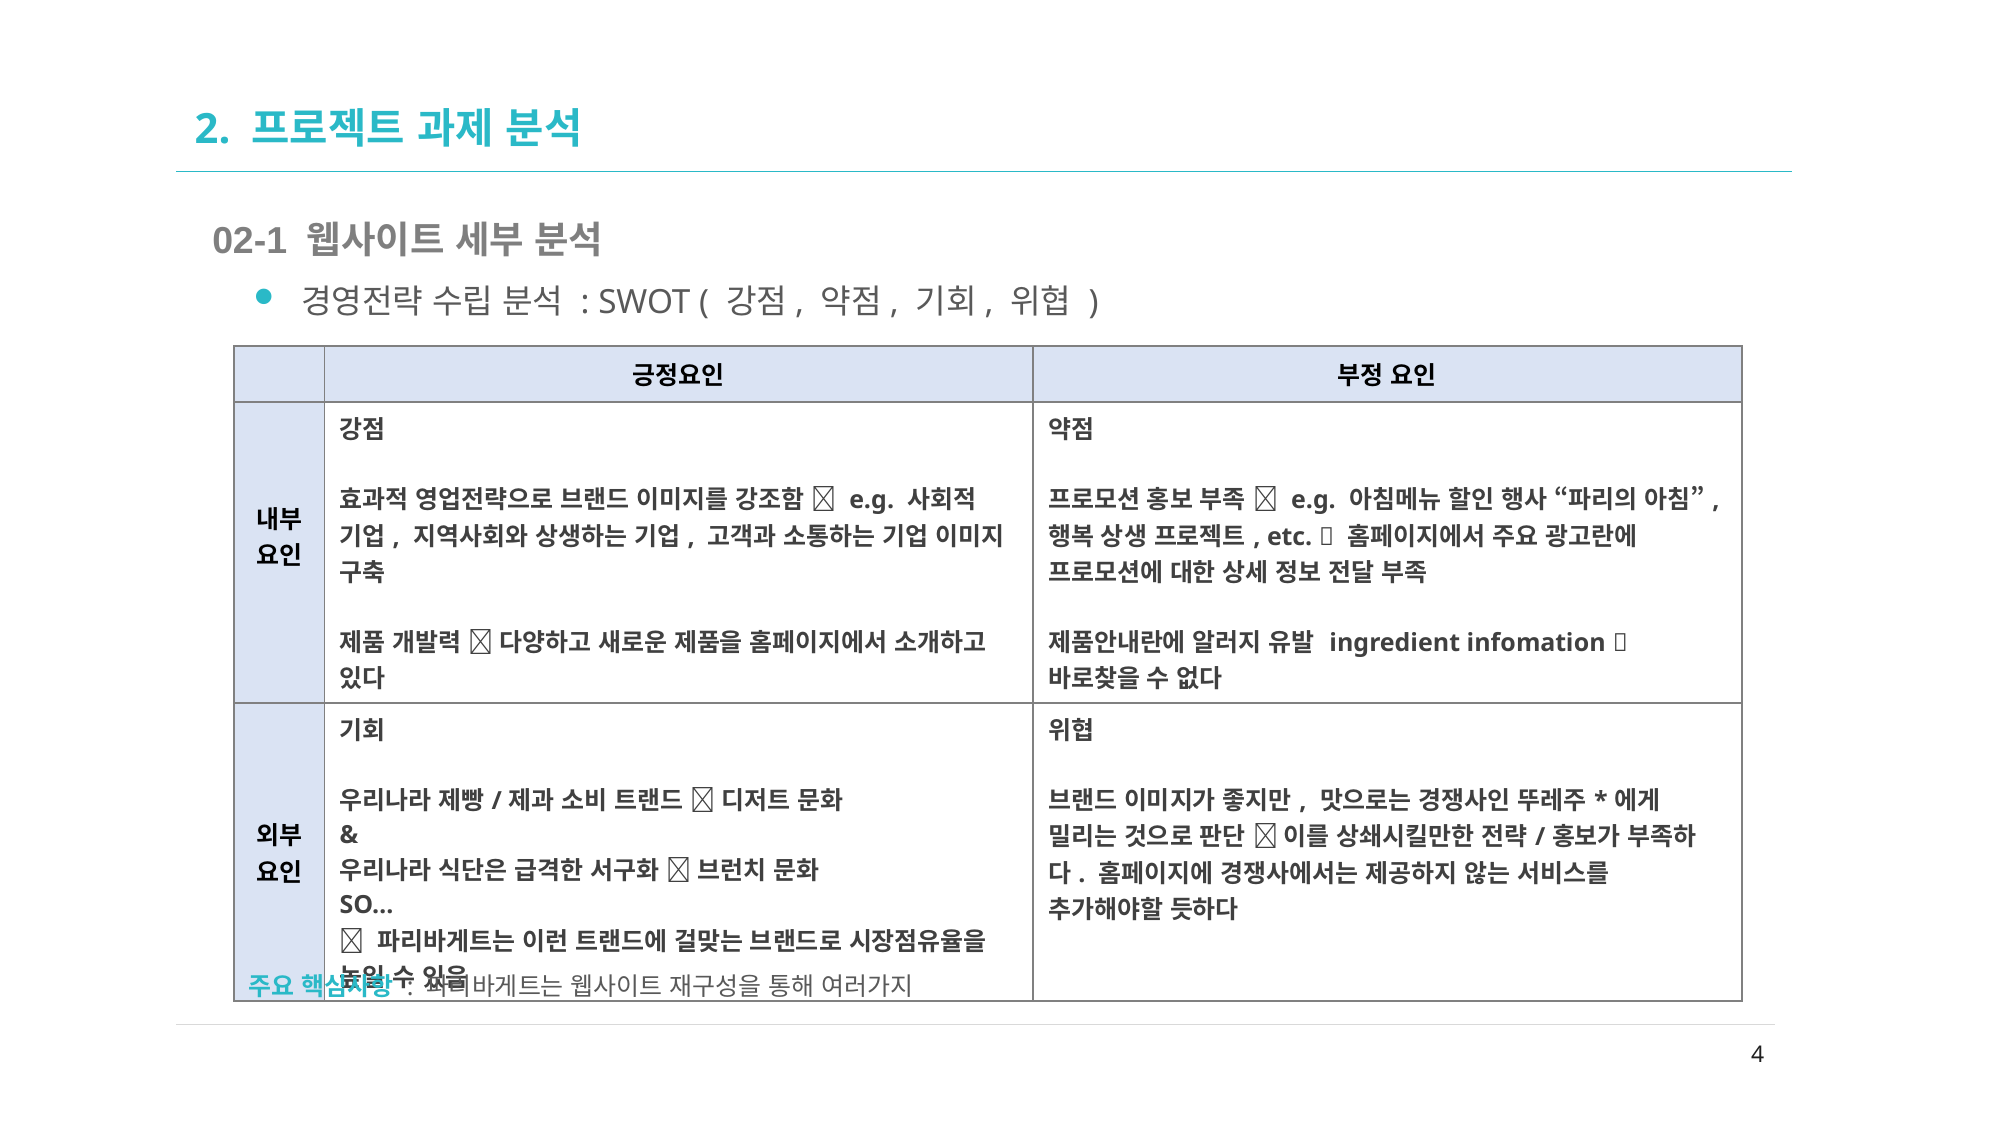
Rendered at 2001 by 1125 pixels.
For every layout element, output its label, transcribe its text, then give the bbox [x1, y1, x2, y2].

table_cell 약점 프로모션 홍보 부족  e.g. 아침메뉴 할인 행사 “파리의 아침”, 행복 상생 프로젝트, etc.  홈페이지에서 주요 광고란에 프로모션에 대한 상세 정보 전달 부족 제품안내란에 알러지 유발 ingredient infomation  바로찾을 수 없다 [1034, 403, 1741, 702]
table_header 부정 요인 [1034, 347, 1741, 401]
table_cell 강점 효과적 영업전략으로 브랜드 이미지를 강조함  e.g. 사회적 기업, 지역사회와 상생하는 기업, 고객과 소통하는 기업 이미지 구축 제품 개발력  다양하고 새로운 제품을 홈페이지에서 소개하고 있다 [325, 403, 1032, 702]
slide_number 4 [1690, 1032, 1779, 1093]
table_cell 기회 우리나라 제빵/제과 소비 트랜드  디저트 문화 & 우리나라 식단은 급격한 서구화  브런치 문화 SO…  파리바게트는 이런 트랜드에 걸맞는 브랜드로 시장점유율을 높일 수 있음 [325, 704, 1032, 962]
table_header 긍정요인 [325, 347, 1032, 401]
title 2. 프로젝트 과제 분석 [179, 92, 1797, 167]
list 경영전략 수립 분석 : SWOT ( 강점, 약점, 기회, 위협 ) [239, 277, 1797, 329]
subtitle 02-1 웹사이트 세부 분석 [197, 208, 1797, 260]
text_box 주요 핵심사항 : 파리바게트는 웹사이트 재구성을 통해 여러가지 [234, 962, 1742, 1008]
table_cell 내부요인 [235, 403, 324, 702]
table_cell 외부요인 [235, 704, 324, 962]
table_header [235, 347, 324, 401]
table_cell 위협 브랜드 이미지가 좋지만, 맛으로는 경쟁사인 뚜레주*에게 밀리는 것으로 판단  이를 상쇄시킬만한 전략/홍보가 부족하다. 홈페이지에 경쟁사에서는 제공하지 않는 서비스를 추가해야할 듯하다 [1034, 704, 1741, 962]
